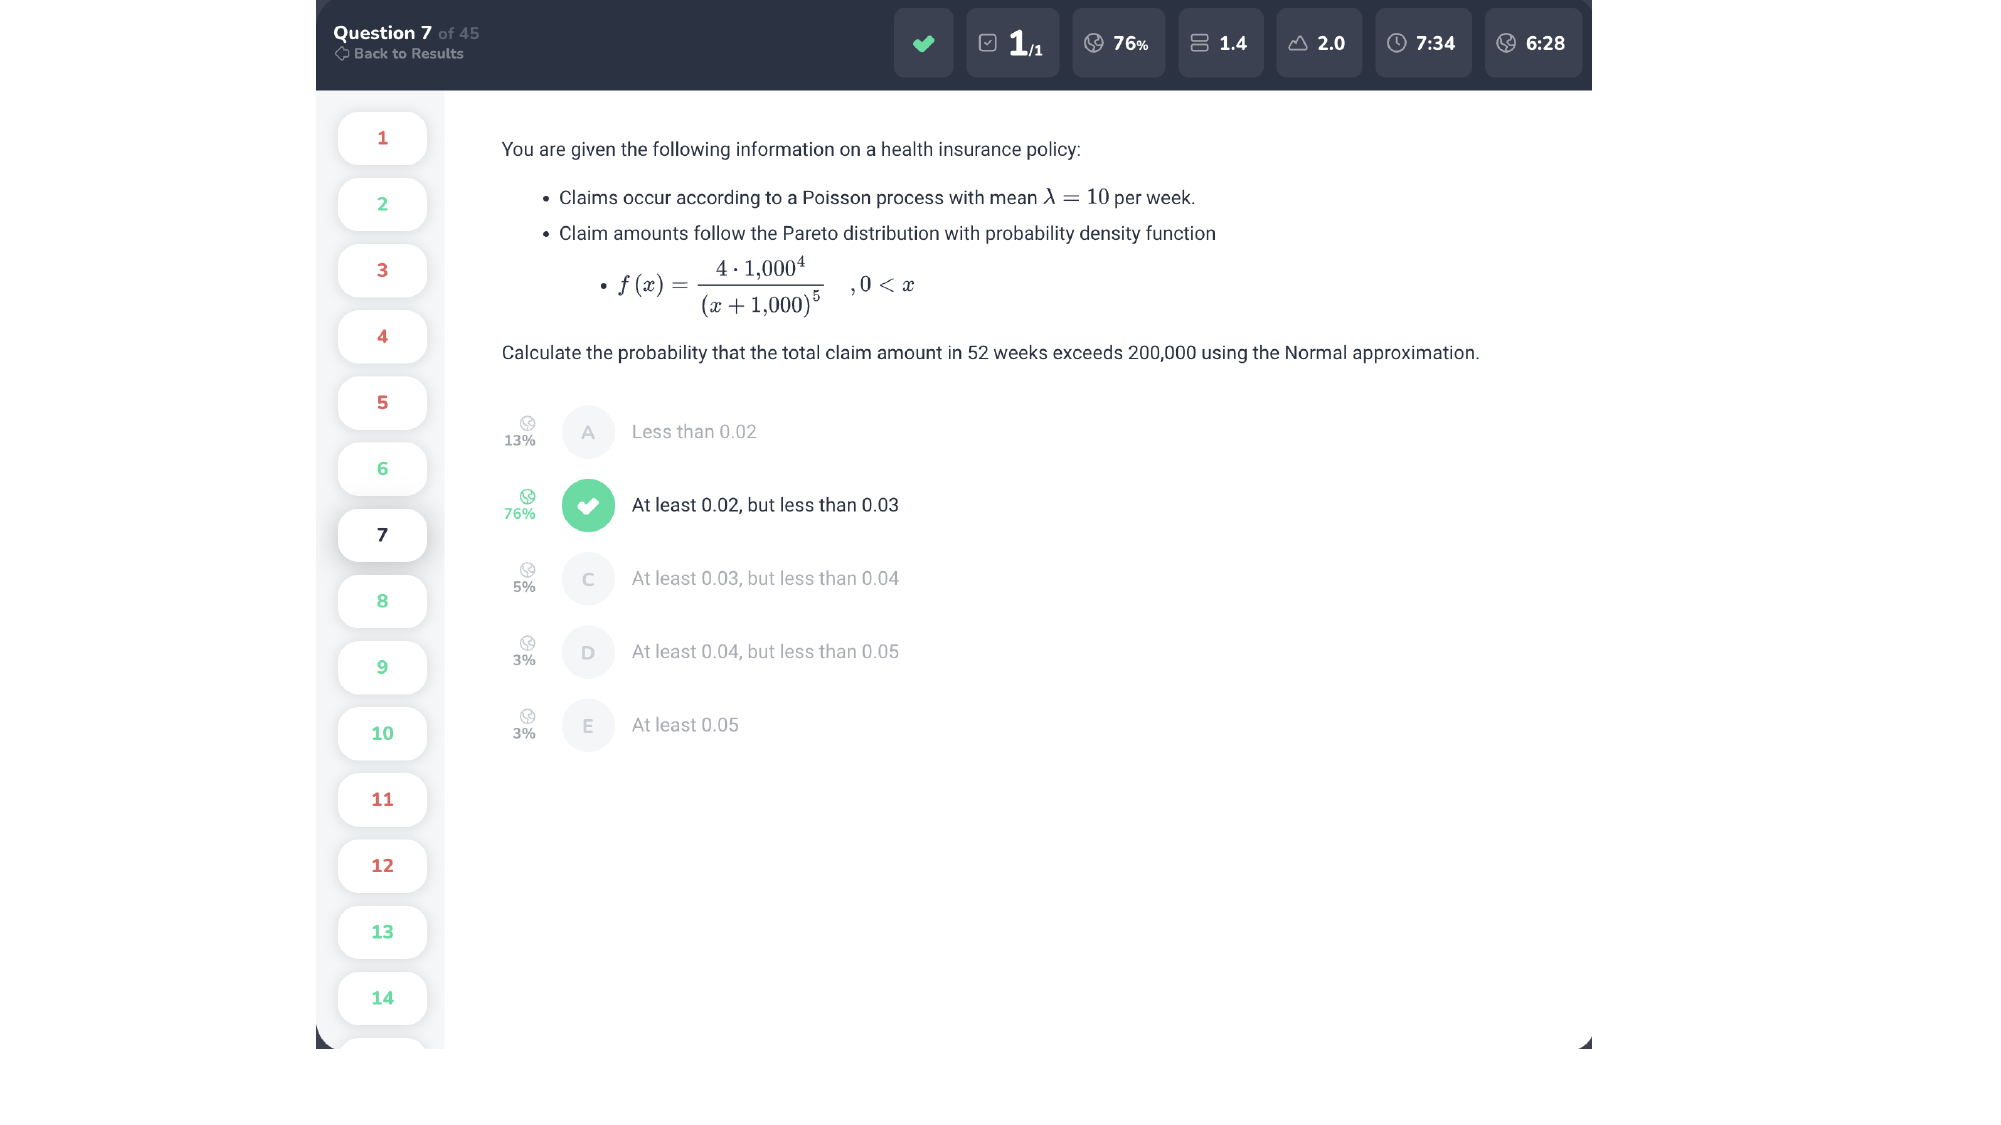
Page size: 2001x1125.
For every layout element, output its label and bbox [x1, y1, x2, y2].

picture [315, 0, 1592, 1050]
